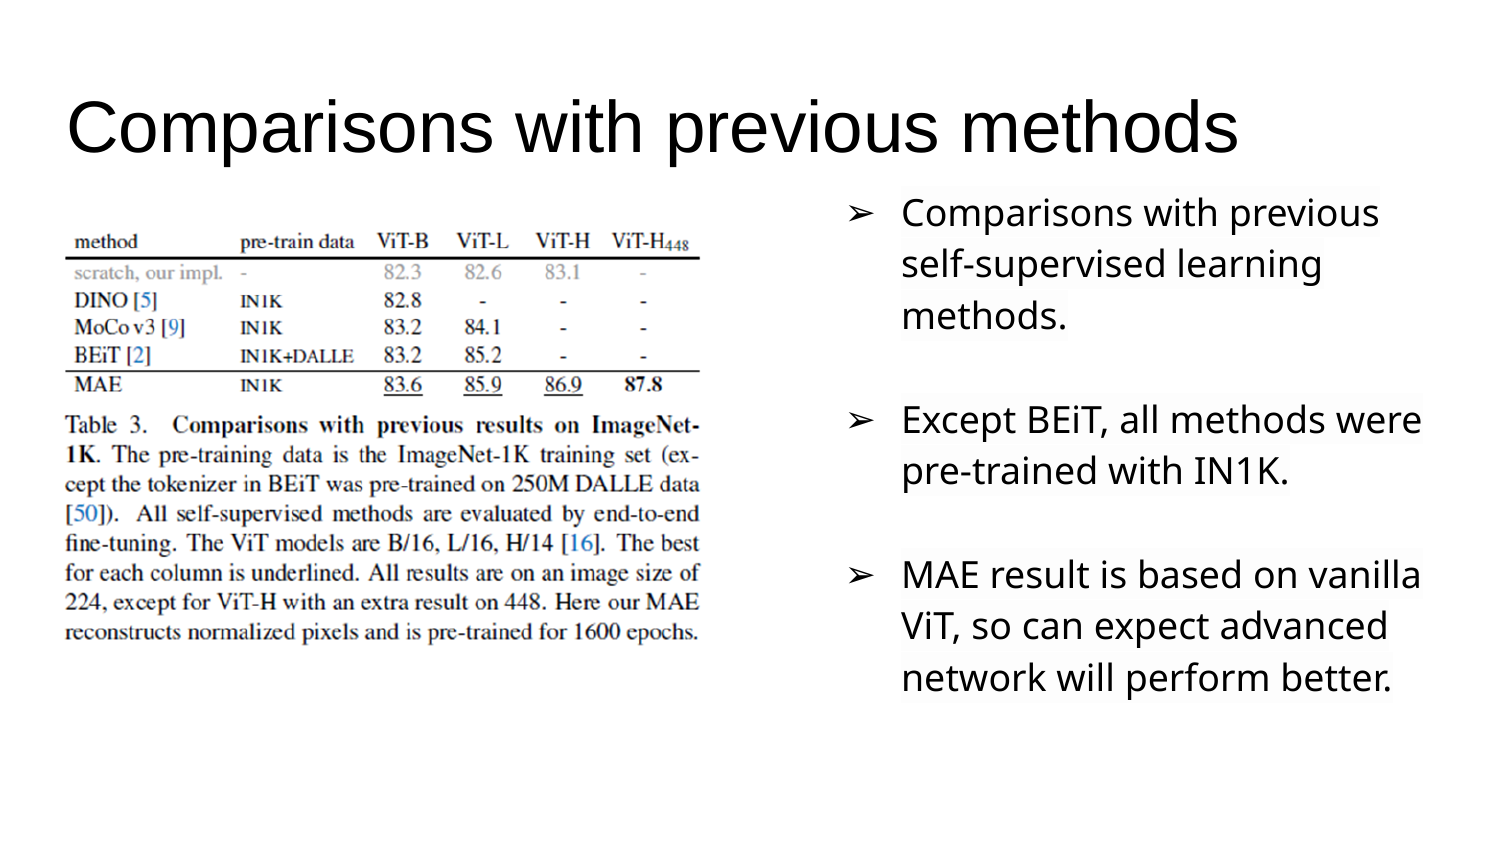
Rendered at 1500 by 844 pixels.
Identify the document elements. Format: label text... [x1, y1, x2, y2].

list Comparisons with previous self-supervised learning methods. Except BEiT, all methods were pre-trained with IN1K. MAE result is based on vanilla ViT, so can expect advanced network will perform better. [810, 166, 1449, 742]
title Comparisons with previous methods [51, 64, 1449, 158]
picture [60, 224, 709, 653]
